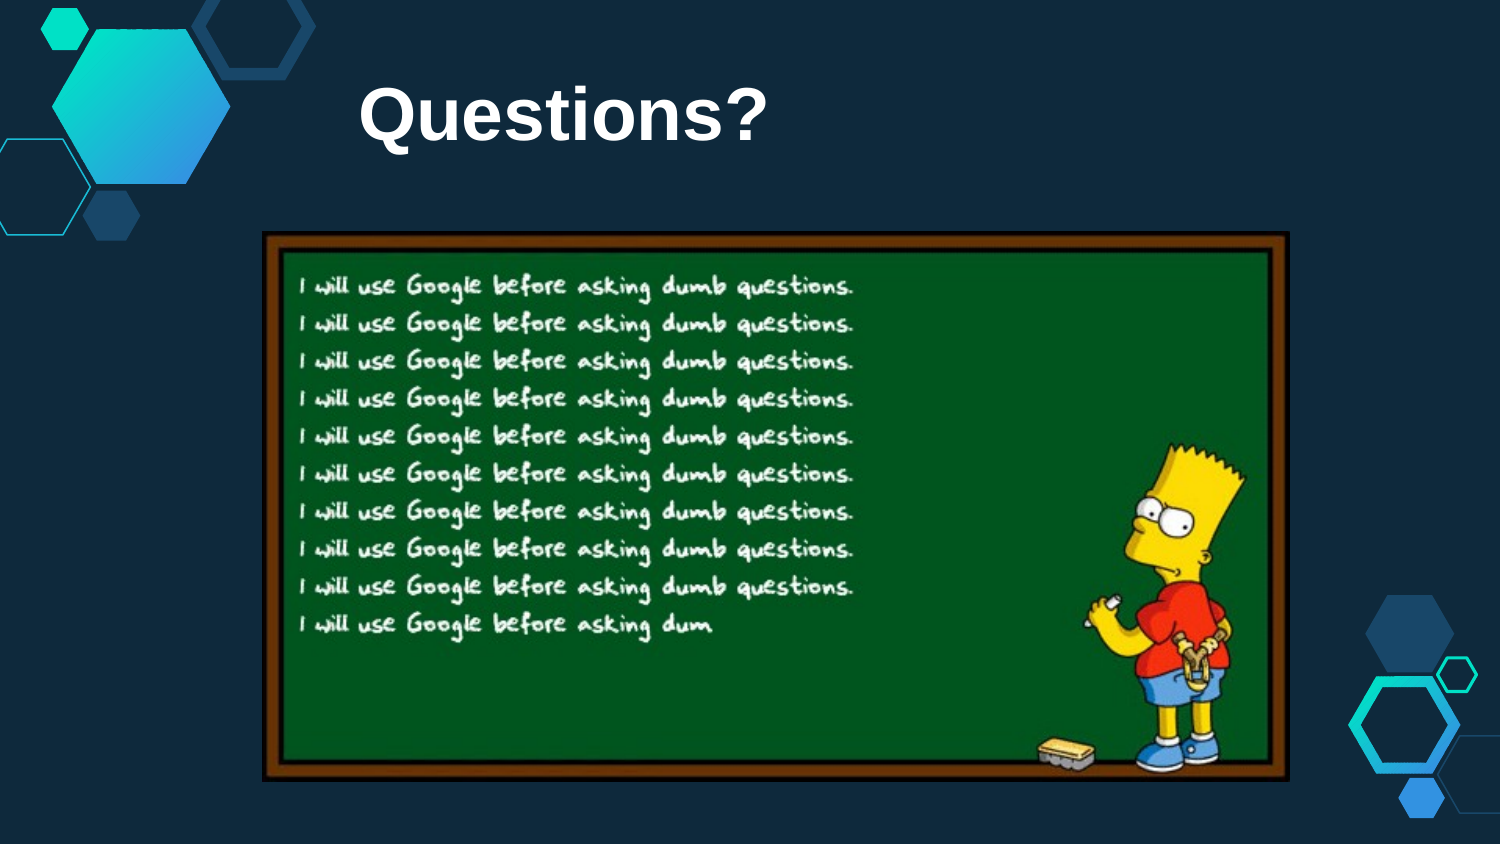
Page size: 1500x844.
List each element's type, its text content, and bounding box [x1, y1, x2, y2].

picture [262, 231, 1290, 782]
text_box Questions? [343, 49, 1290, 168]
